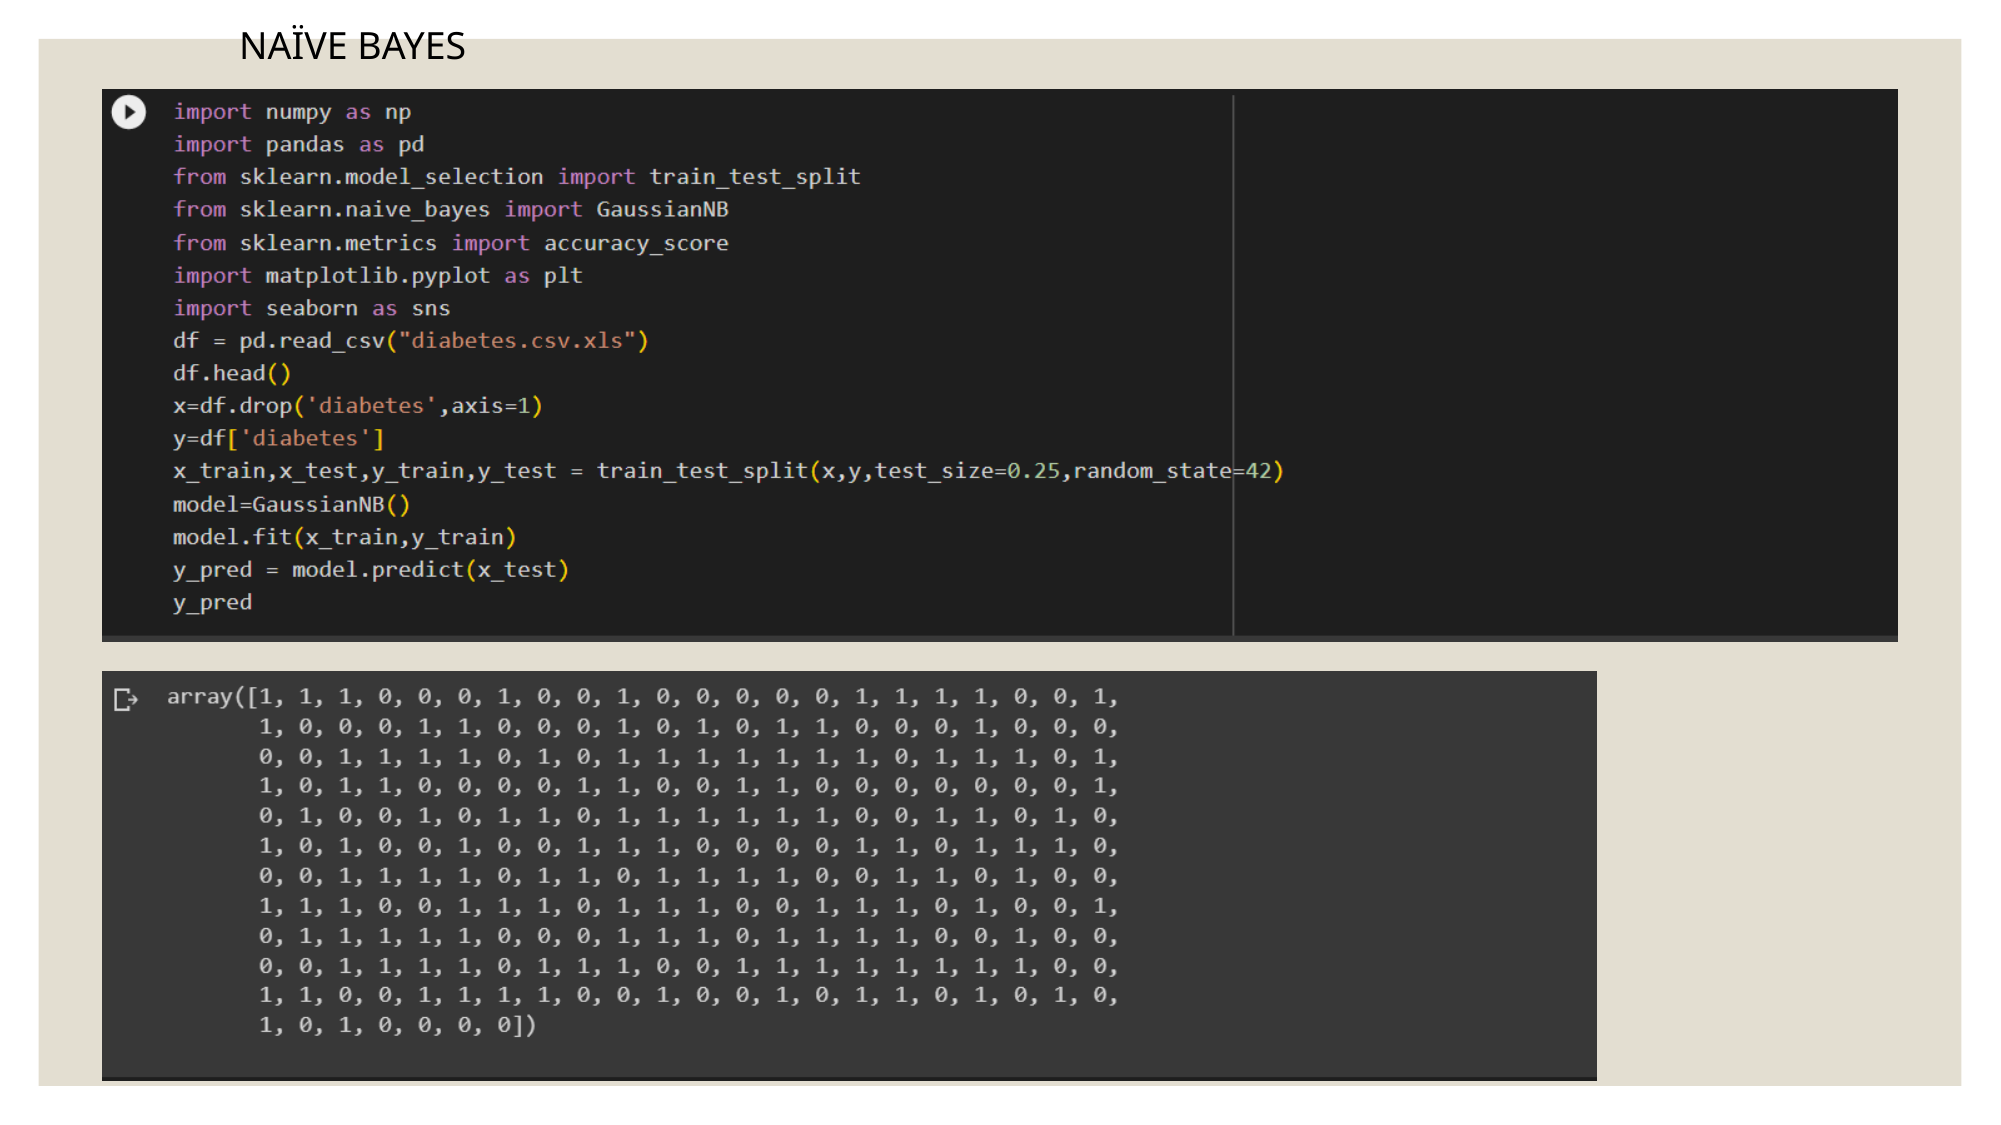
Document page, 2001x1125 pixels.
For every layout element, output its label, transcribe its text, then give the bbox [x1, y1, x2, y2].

picture [102, 89, 1898, 643]
text_box NAÏVE BAYES [224, 14, 680, 74]
picture [102, 671, 1597, 1081]
